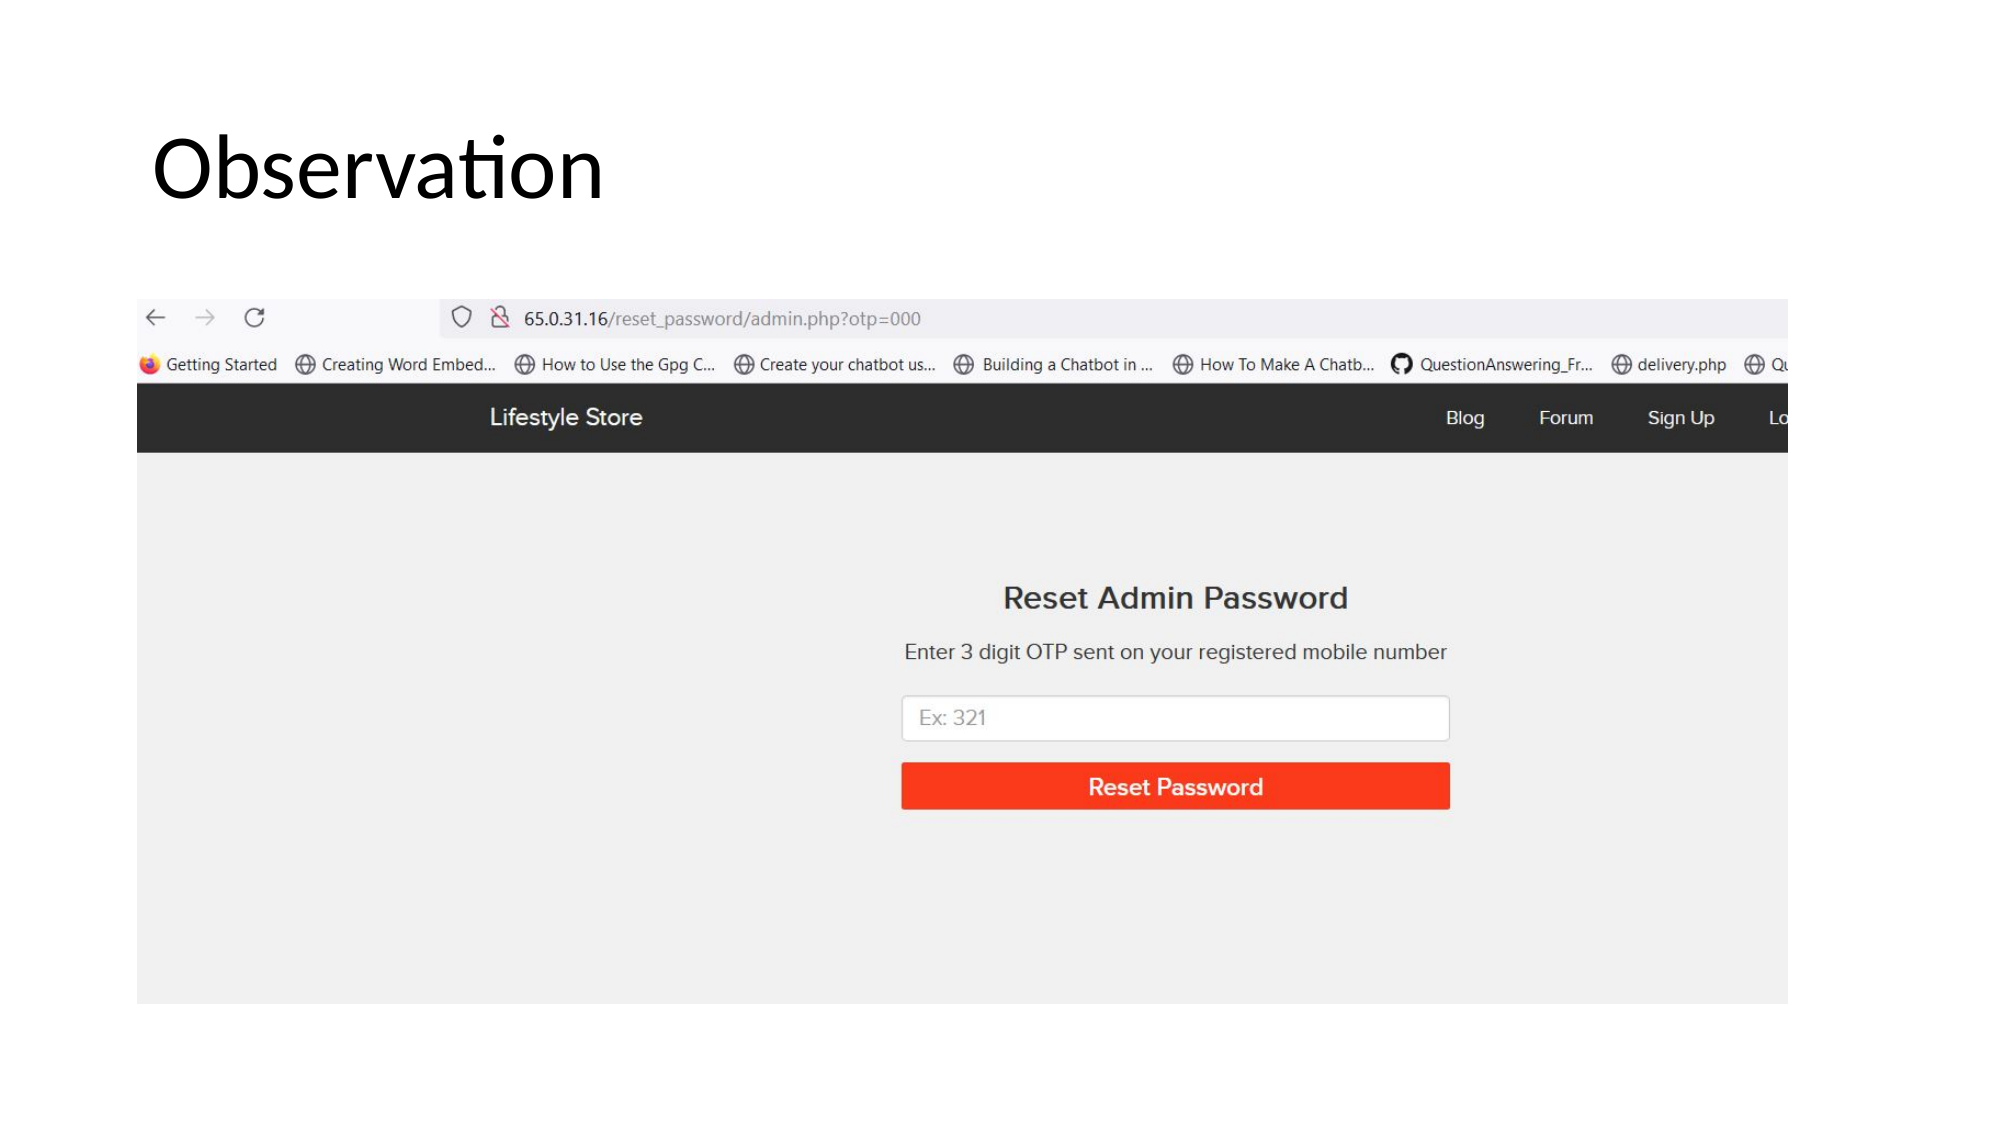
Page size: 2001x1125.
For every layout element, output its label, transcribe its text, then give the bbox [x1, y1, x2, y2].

picture [137, 299, 1788, 1004]
title Observation [137, 59, 1863, 278]
